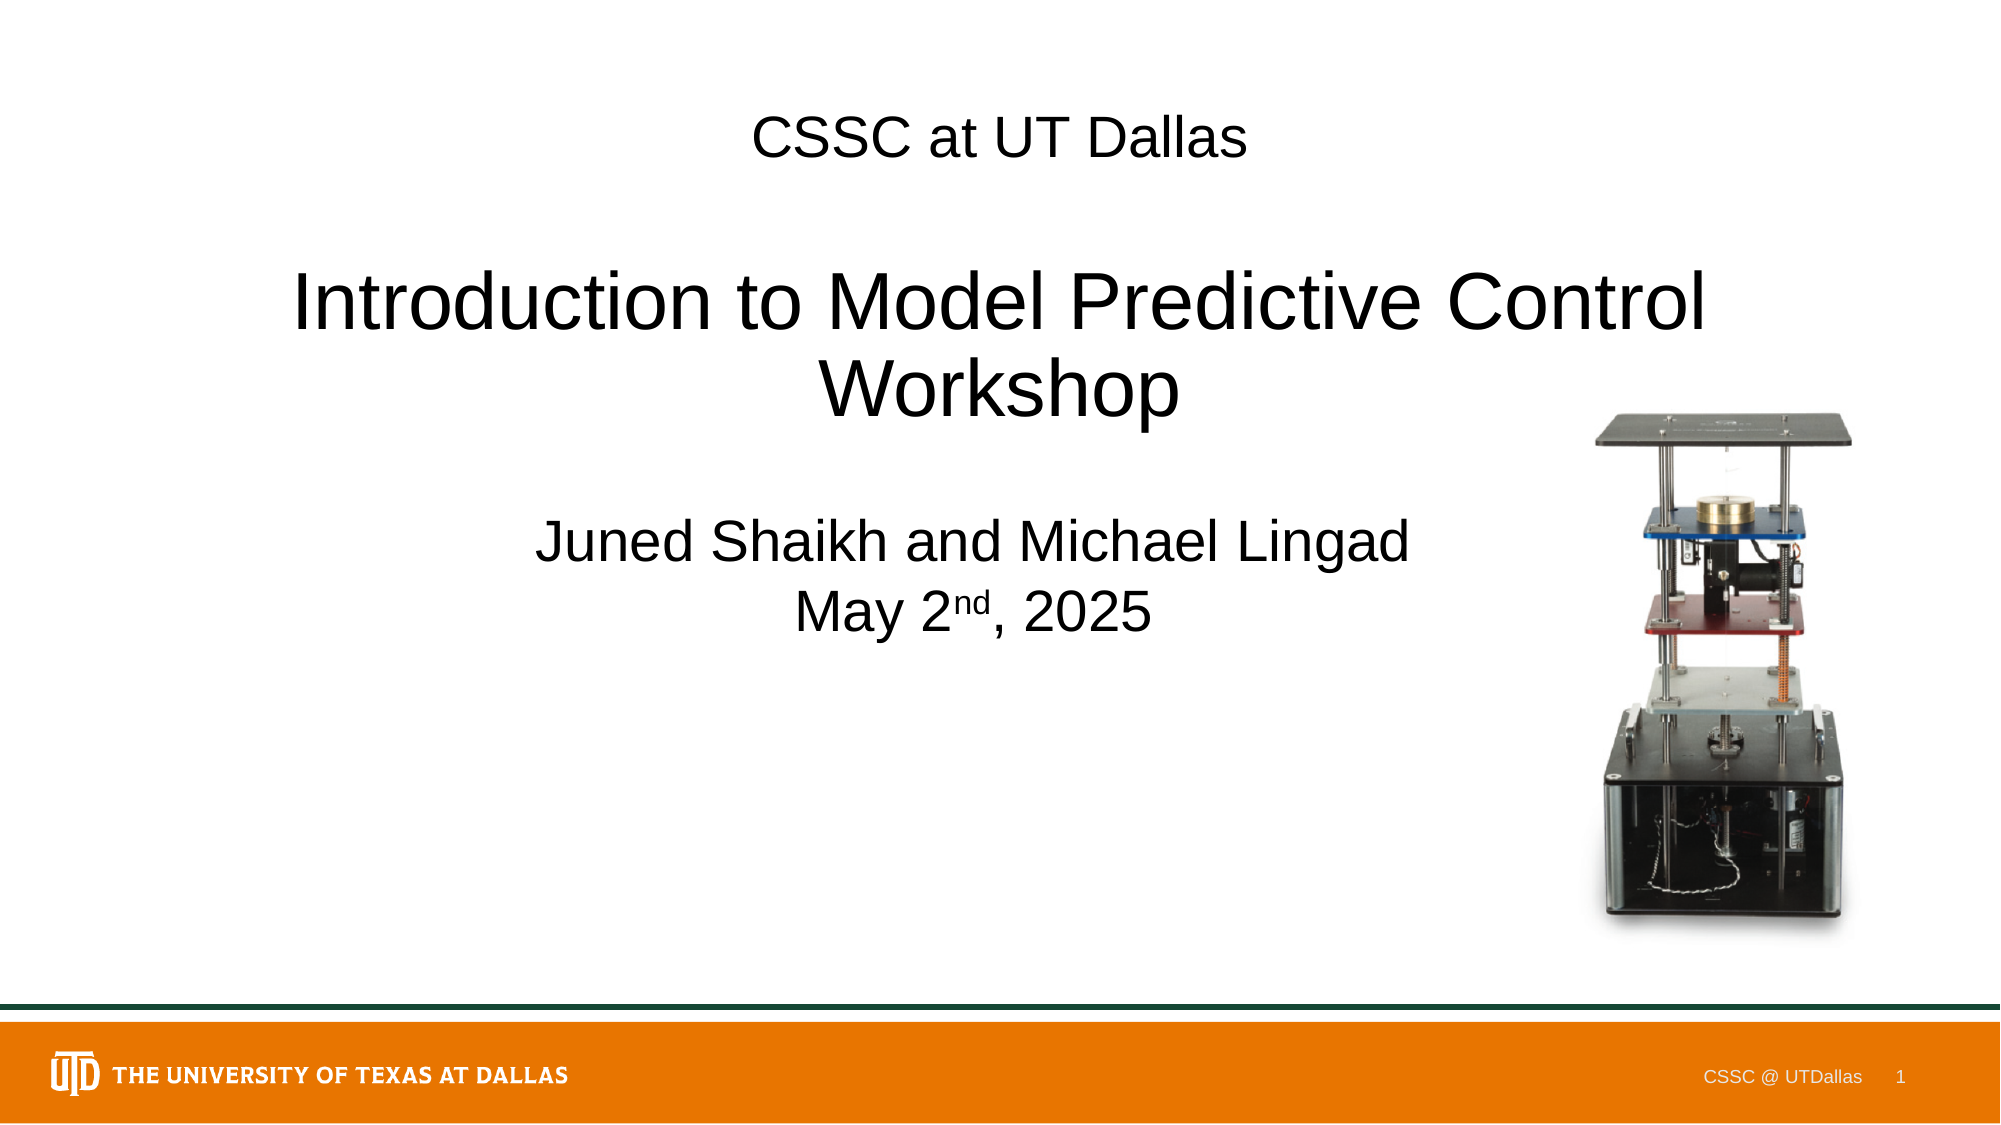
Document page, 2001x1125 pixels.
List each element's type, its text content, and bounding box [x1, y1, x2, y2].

text_box Juned Shaikh and Michael Lingad May 2nd, 2025 [262, 495, 1555, 651]
footer CSSC @ UTDallas [662, 1059, 1863, 1092]
text_box CSSC at UT Dallas [137, 78, 1863, 199]
slide_number 1 [1862, 1060, 1922, 1092]
picture [24, 1021, 588, 1121]
title Introduction to Model Predictive Control Workshop [137, 251, 1863, 442]
picture [1555, 386, 1892, 948]
